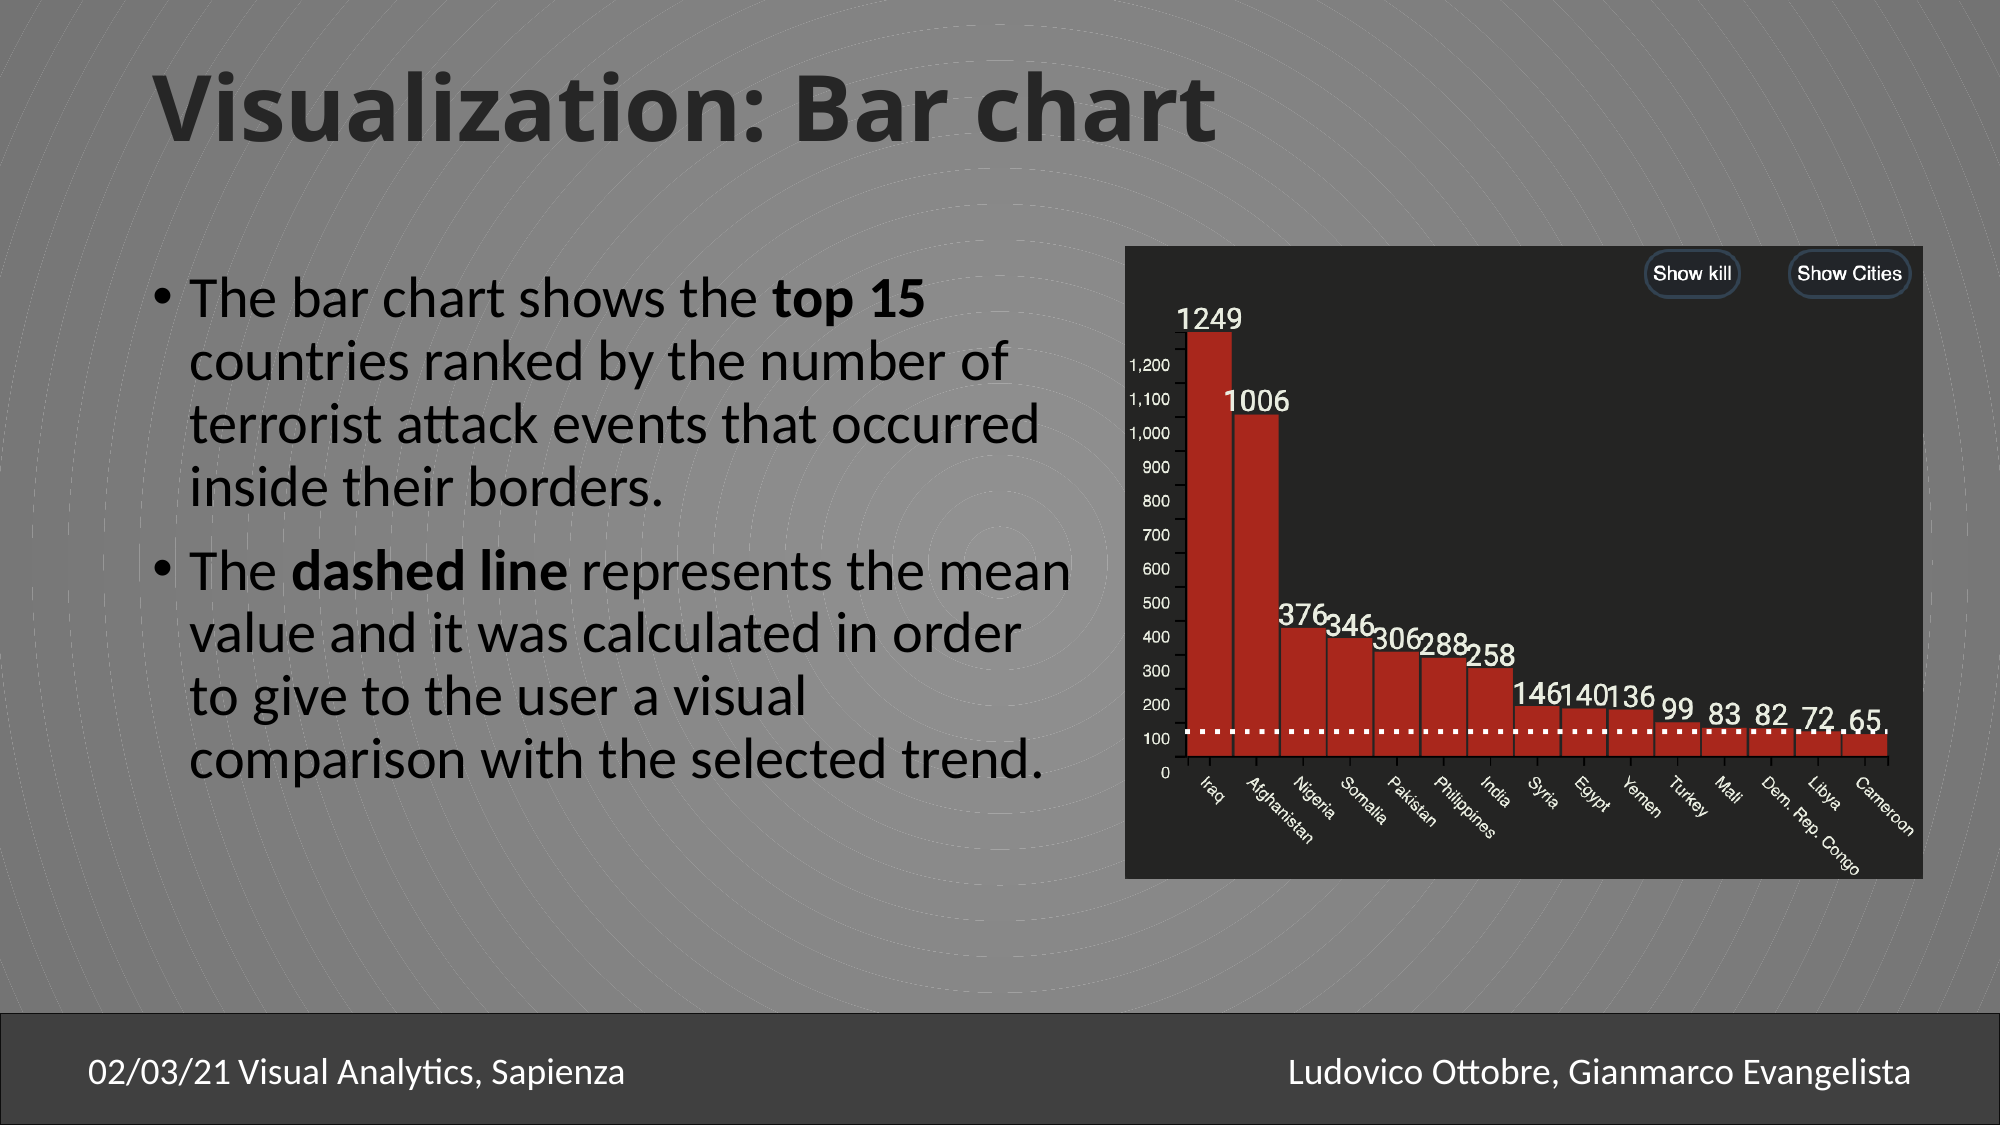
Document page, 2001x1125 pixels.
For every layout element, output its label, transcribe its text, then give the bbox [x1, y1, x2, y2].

list The bar chart shows the top 15 countries ranked by the number of terrorist attack events that occurred inside their borders. The dashed line represents the mean value and it was calculated in order to give to the user a visual comparison with the selected trend. [137, 259, 1100, 974]
picture [1125, 246, 1923, 879]
text_box 02/03/21 Visual Analytics, Sapienza Ludovico Ottobre, Gianmarco Evangelista [0, 1012, 2000, 1125]
title Visualization: Bar chart [137, 3, 1863, 221]
